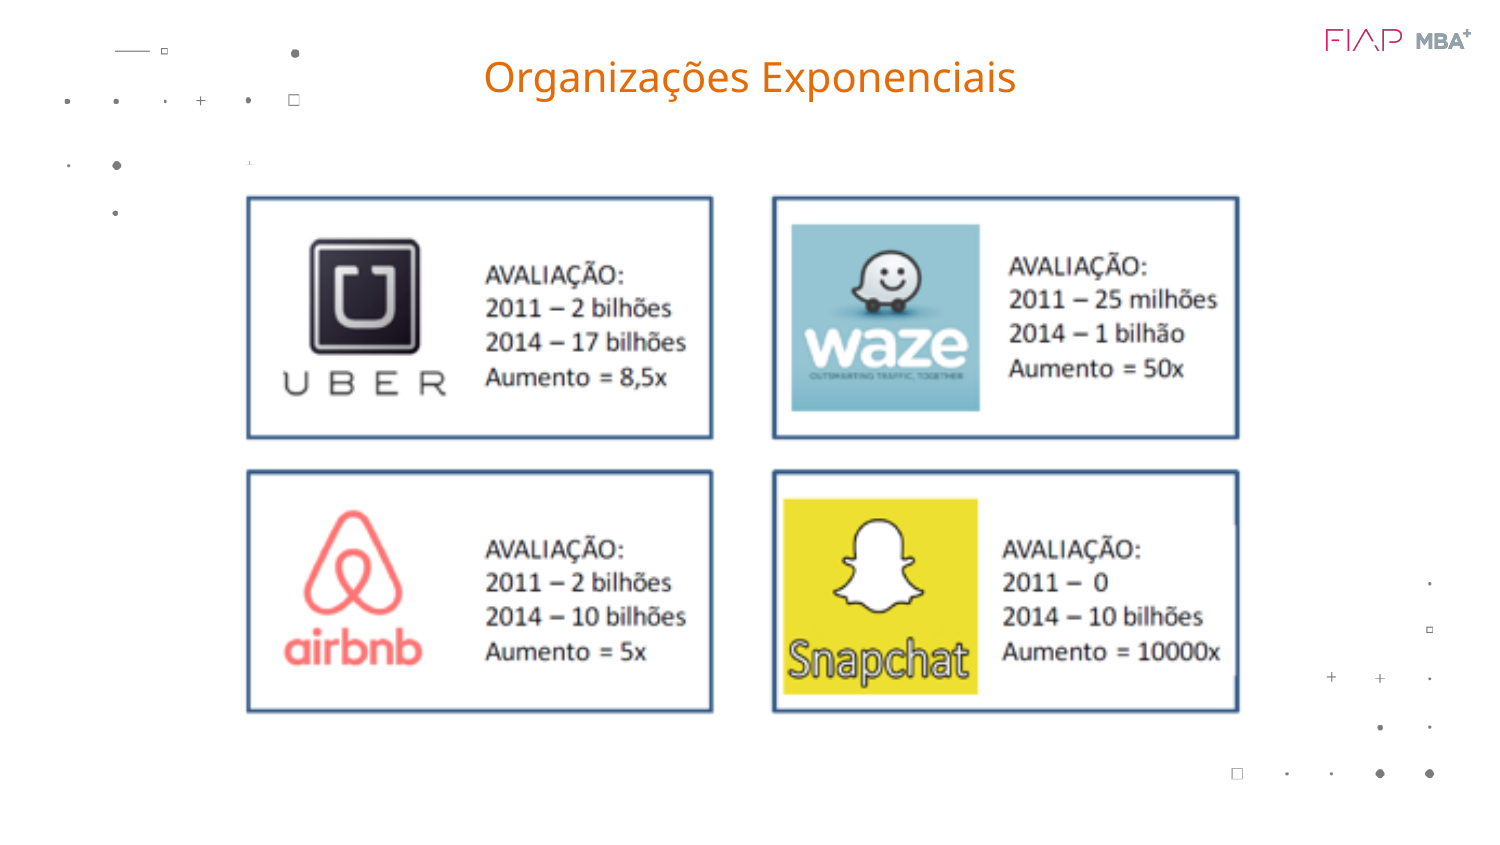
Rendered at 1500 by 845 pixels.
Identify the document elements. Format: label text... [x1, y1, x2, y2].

picture [0, 0, 1500, 844]
text_box Organizações Exponenciais [432, 43, 1068, 109]
